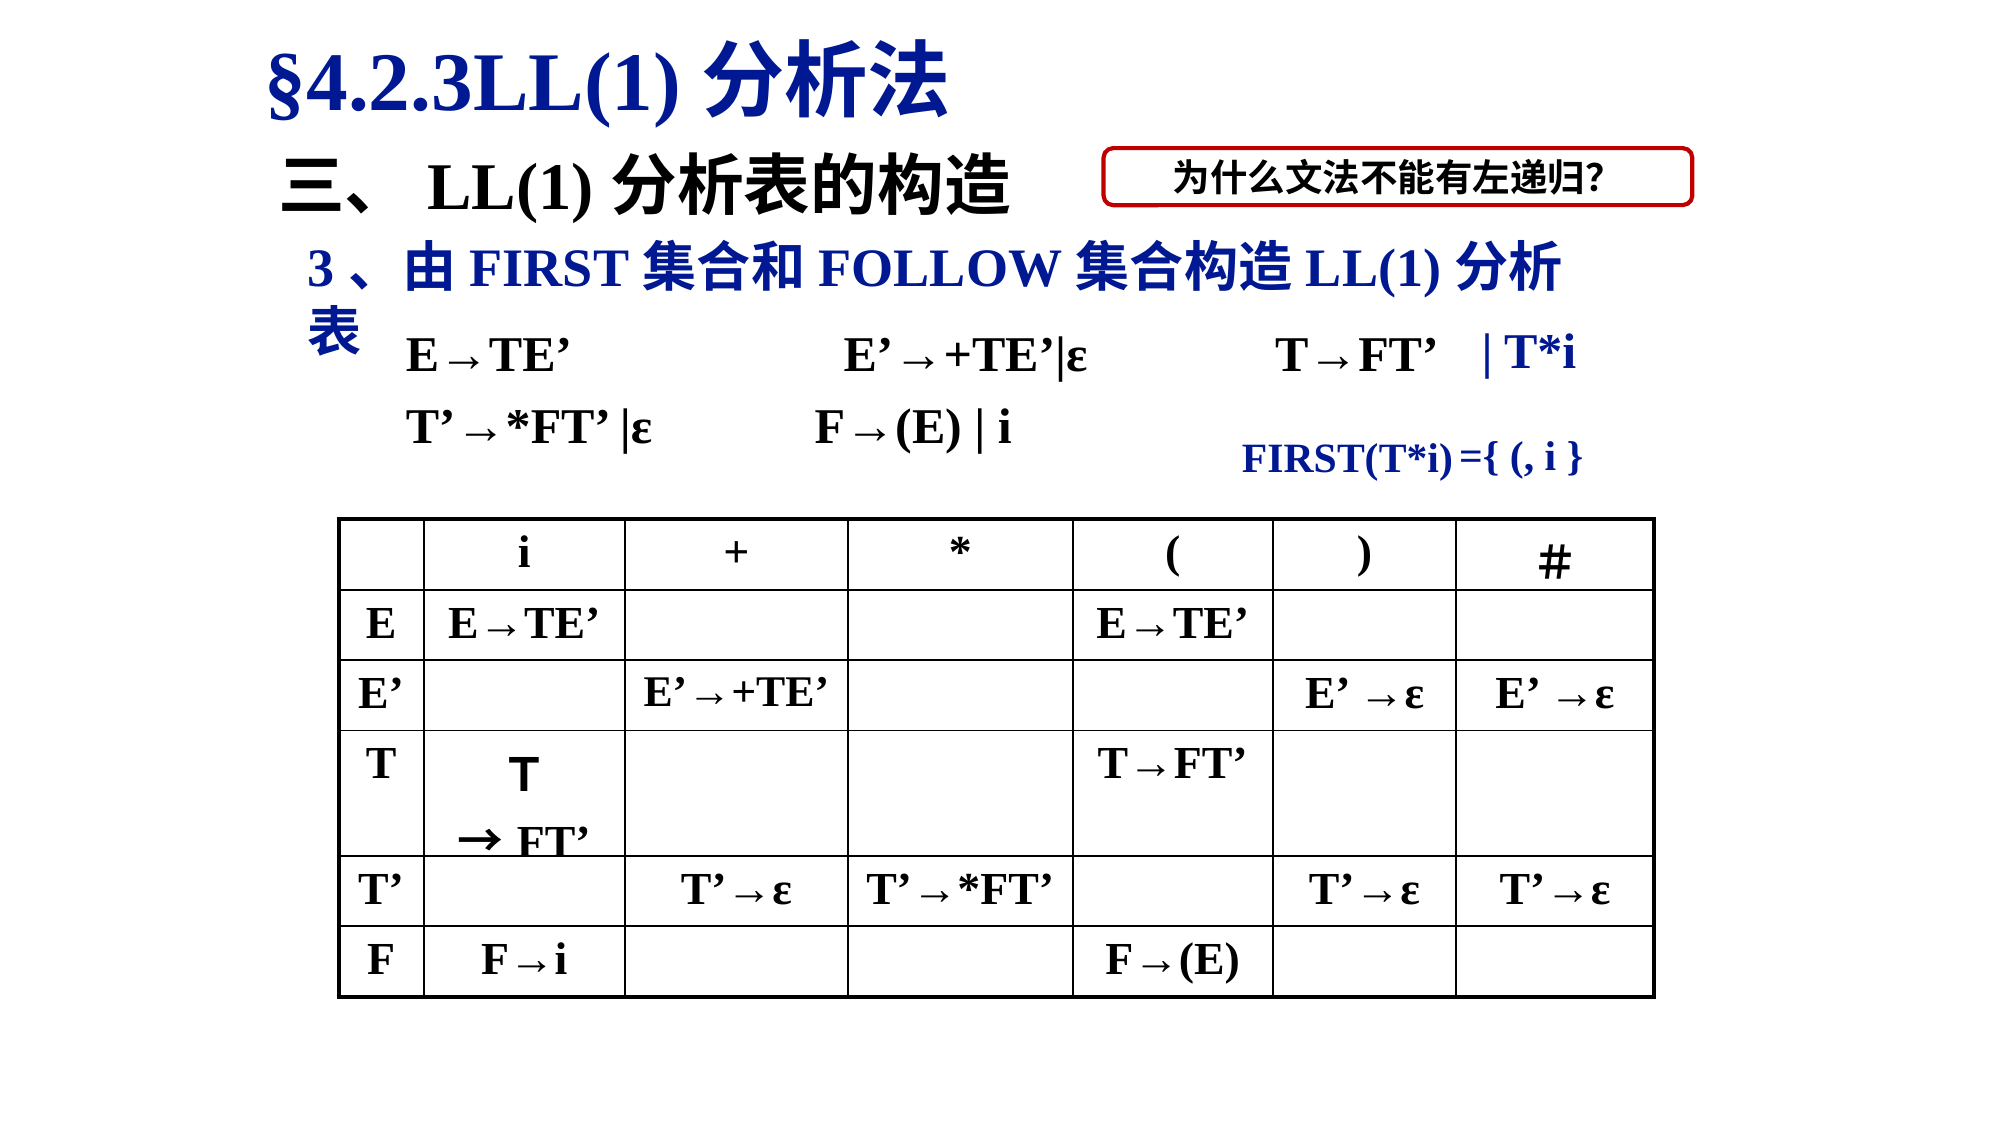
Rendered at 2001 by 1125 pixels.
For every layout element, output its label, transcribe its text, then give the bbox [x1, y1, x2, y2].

table_cell E’ [341, 661, 423, 730]
table_cell T [341, 731, 423, 855]
text_box 3、由FIRST集合和FOLLOW集合构造LL(1)分析表 [293, 224, 1619, 370]
table_cell E [341, 591, 423, 659]
table_cell [1274, 731, 1455, 855]
table_cell [1074, 661, 1272, 730]
table_cell [626, 591, 847, 659]
table_cell E→TE’ [425, 591, 624, 659]
table_cell [1074, 857, 1272, 925]
table_cell F→(E) [1074, 927, 1272, 995]
table_cell T’ [341, 857, 423, 925]
table_header ) [1274, 521, 1455, 589]
table_cell T’→ε [1274, 857, 1455, 925]
table_header ( [1074, 521, 1272, 589]
table_header ＃ [1457, 521, 1652, 589]
table_cell [849, 731, 1072, 855]
table_cell T→FT’ [1074, 731, 1272, 855]
table_cell E’ →ε [1457, 661, 1652, 730]
table_cell E’ →ε [1274, 661, 1455, 730]
table_header [341, 521, 423, 589]
table_cell [1457, 927, 1652, 995]
text_box | T*i [1466, 311, 1614, 387]
text_box FIRST(T*i) [1227, 423, 1655, 488]
table_cell [1274, 927, 1455, 995]
table_cell E→TE’ [1074, 591, 1272, 659]
table_cell [626, 927, 847, 995]
table_cell [849, 661, 1072, 730]
table_cell [425, 661, 624, 730]
table_cell F [341, 927, 423, 995]
table_cell [849, 927, 1072, 995]
table_cell T’→*FT’ [849, 857, 1072, 925]
text_box E→TE’ E’→+TE’|ε T→FT’ T’→*FT’ |ε F→(E) | i [391, 302, 1601, 462]
table_cell T’→ε [1457, 857, 1652, 925]
table_header + [626, 521, 847, 589]
table_header * [849, 521, 1072, 589]
table_cell [425, 857, 624, 925]
table_cell Ｔ→FT’ [425, 731, 624, 855]
text_box §4.2.3LL(1)分析法 [249, 0, 1700, 130]
text_box 三、LL(1)分析表的构造 [263, 95, 1026, 230]
table_cell F→i [425, 927, 624, 995]
table_cell [626, 731, 847, 855]
table_cell [849, 591, 1072, 659]
table_header i [425, 521, 624, 589]
table_cell [1457, 591, 1652, 659]
table_cell E’→+TE’ [626, 661, 847, 730]
table_cell [1274, 591, 1455, 659]
table_cell T’→ε [626, 857, 847, 925]
text_box ={ (, i } [1444, 420, 1599, 486]
table_cell [1457, 731, 1652, 855]
text_box 为什么文法不能有左递归？ [1103, 148, 1693, 206]
